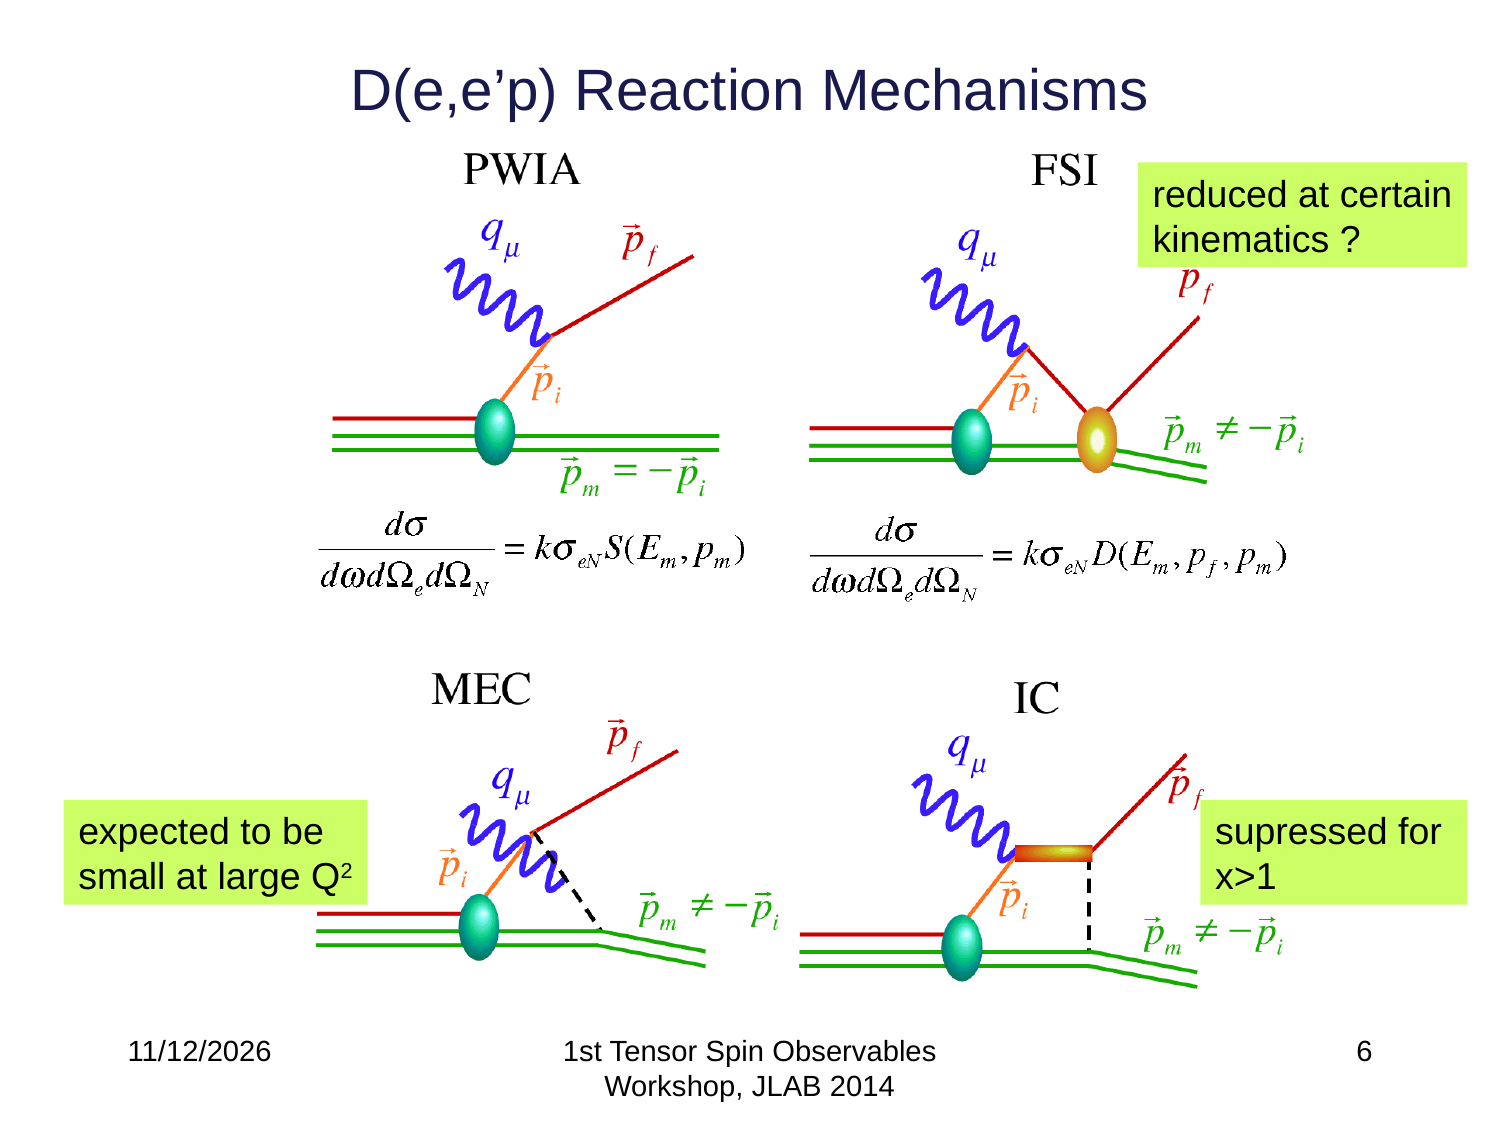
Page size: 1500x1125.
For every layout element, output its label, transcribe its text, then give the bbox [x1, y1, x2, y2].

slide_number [112, 1024, 426, 1101]
picture [312, 149, 1307, 989]
slide_number 6 [1074, 1024, 1388, 1101]
text_box supressed for x>1 [1310, 799, 1468, 905]
title D(e,e’p) Reaction Mechanisms [112, 37, 1388, 138]
text_box expected to be small at large Q2 [63, 799, 307, 905]
text_box reduced at certain kinematics ? [1310, 162, 1468, 268]
footer 1st Tensor Spin Observables Workshop, JLAB 2014 [512, 1024, 988, 1101]
